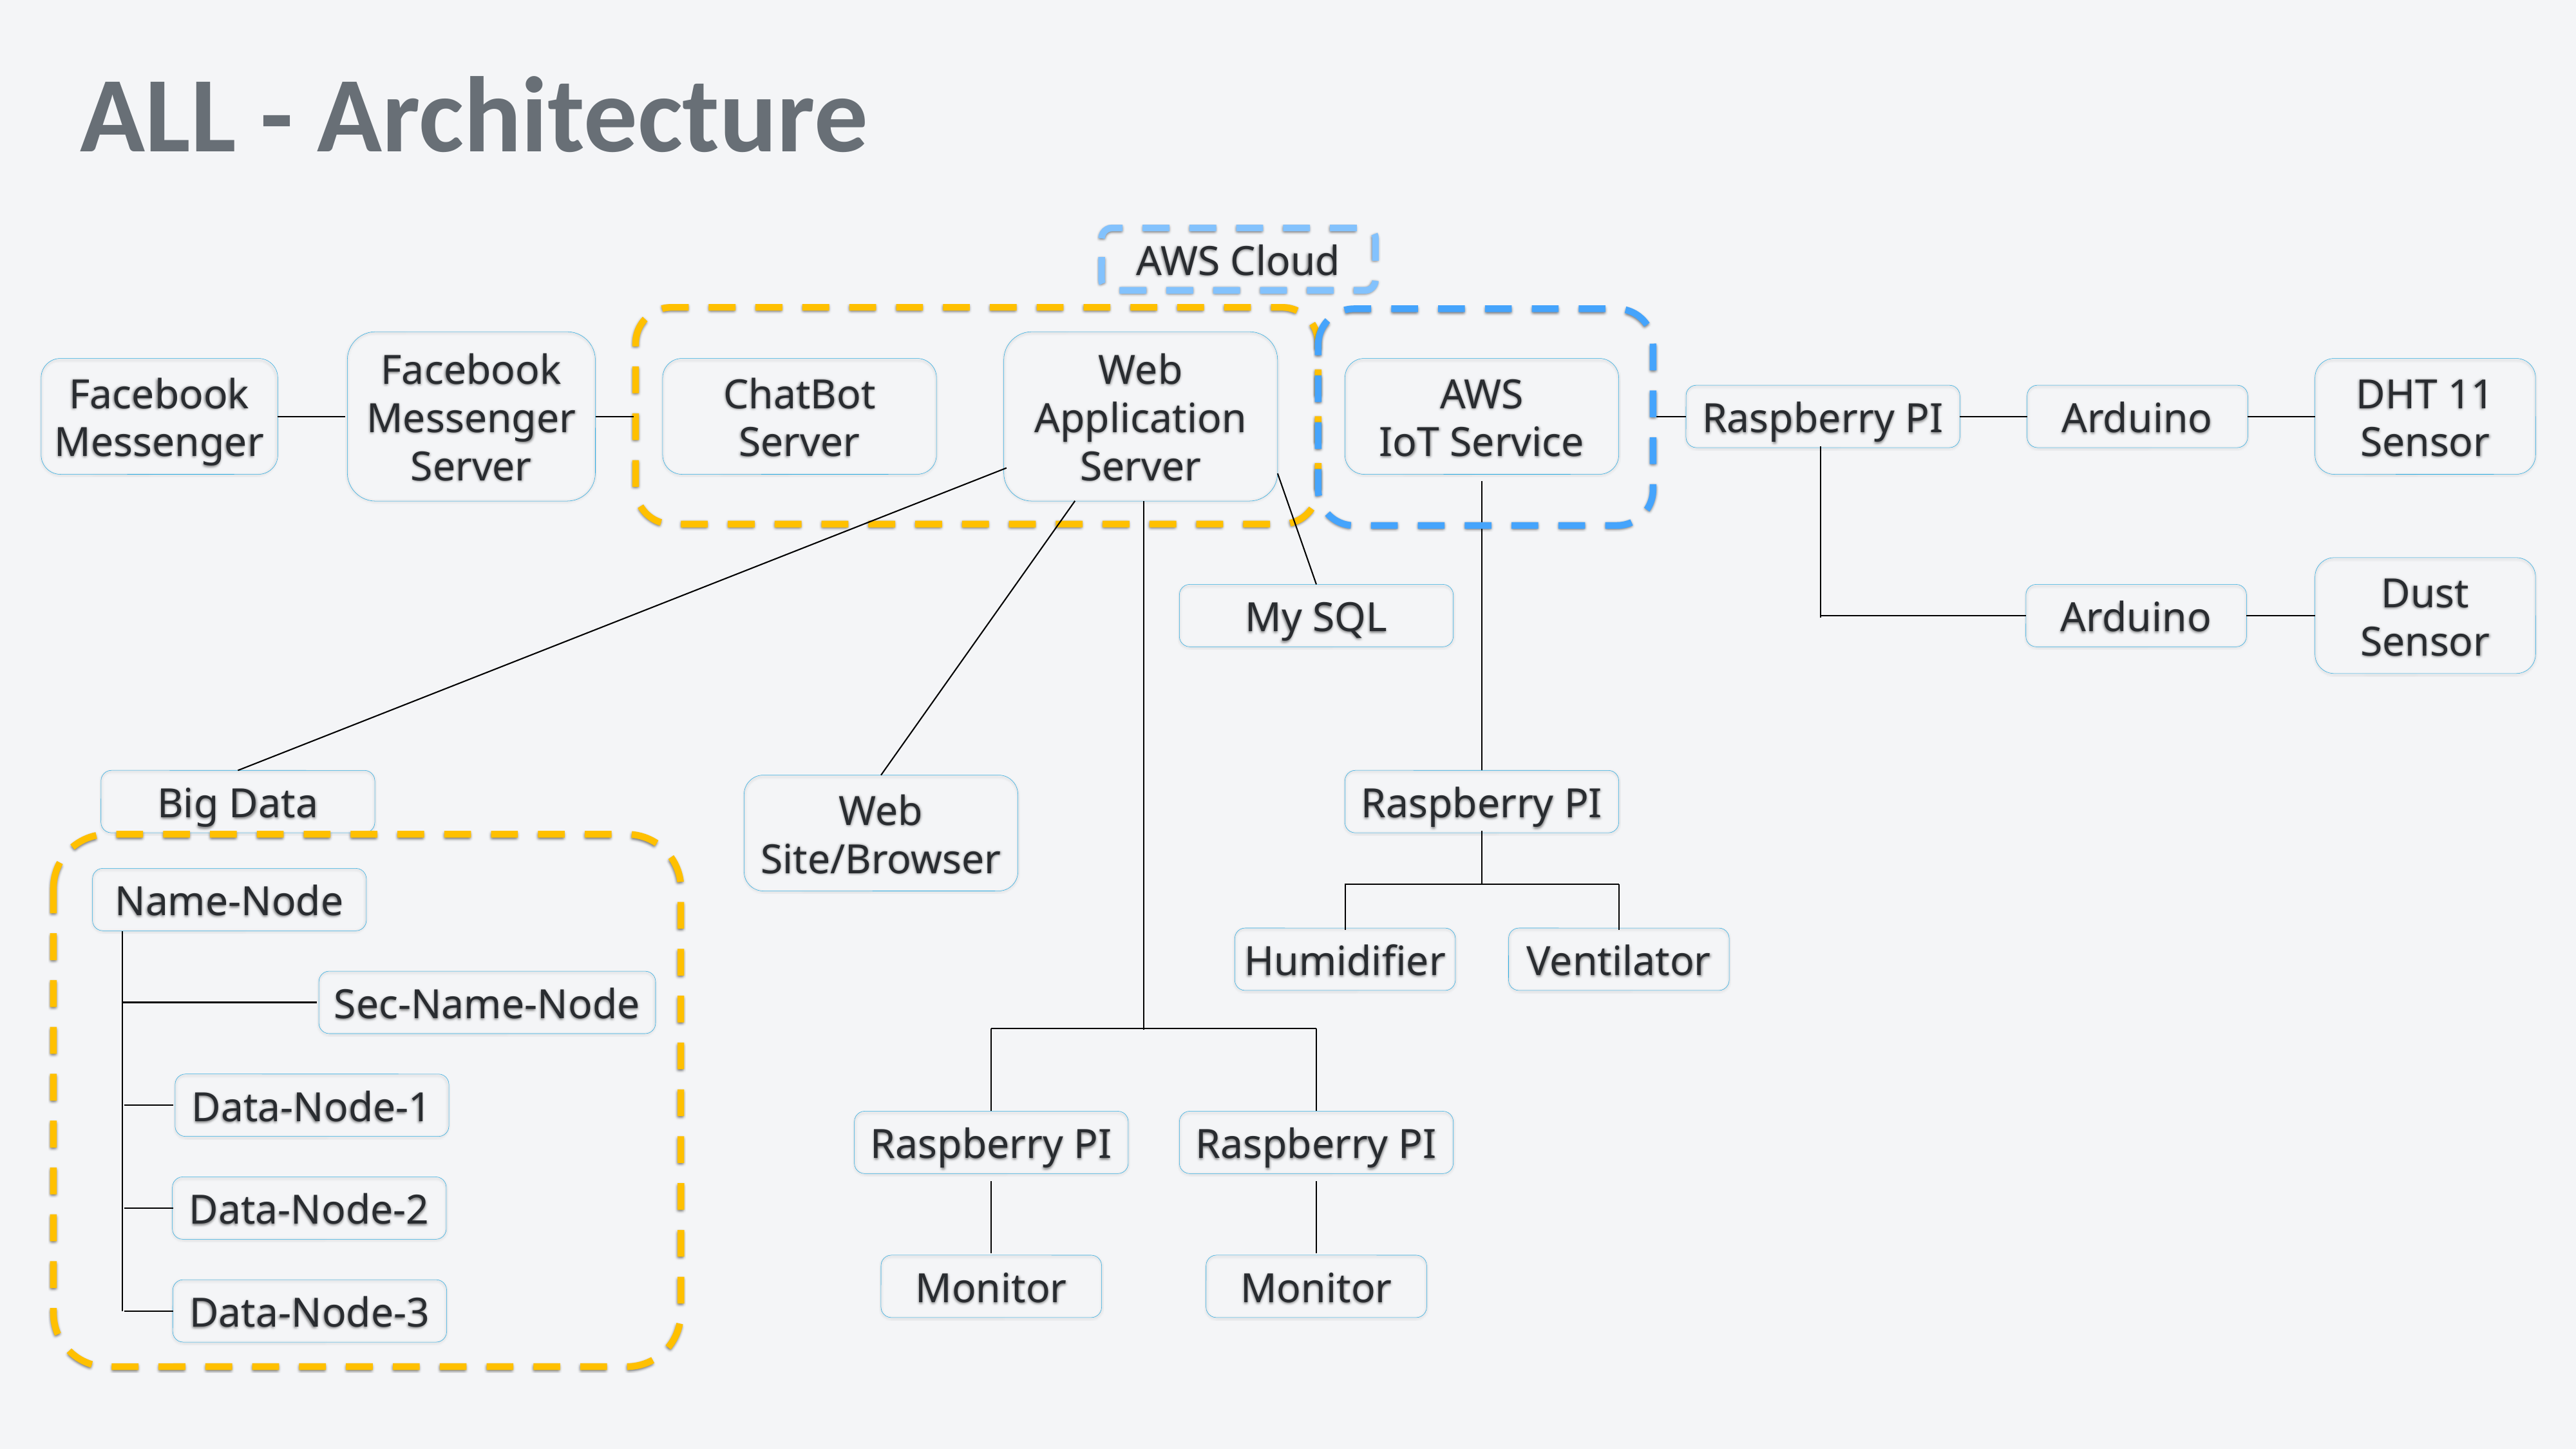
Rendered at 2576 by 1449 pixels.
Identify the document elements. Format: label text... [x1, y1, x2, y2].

text_box ALL - Architecture [71, 39, 1679, 178]
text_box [41, 211, 2536, 1367]
